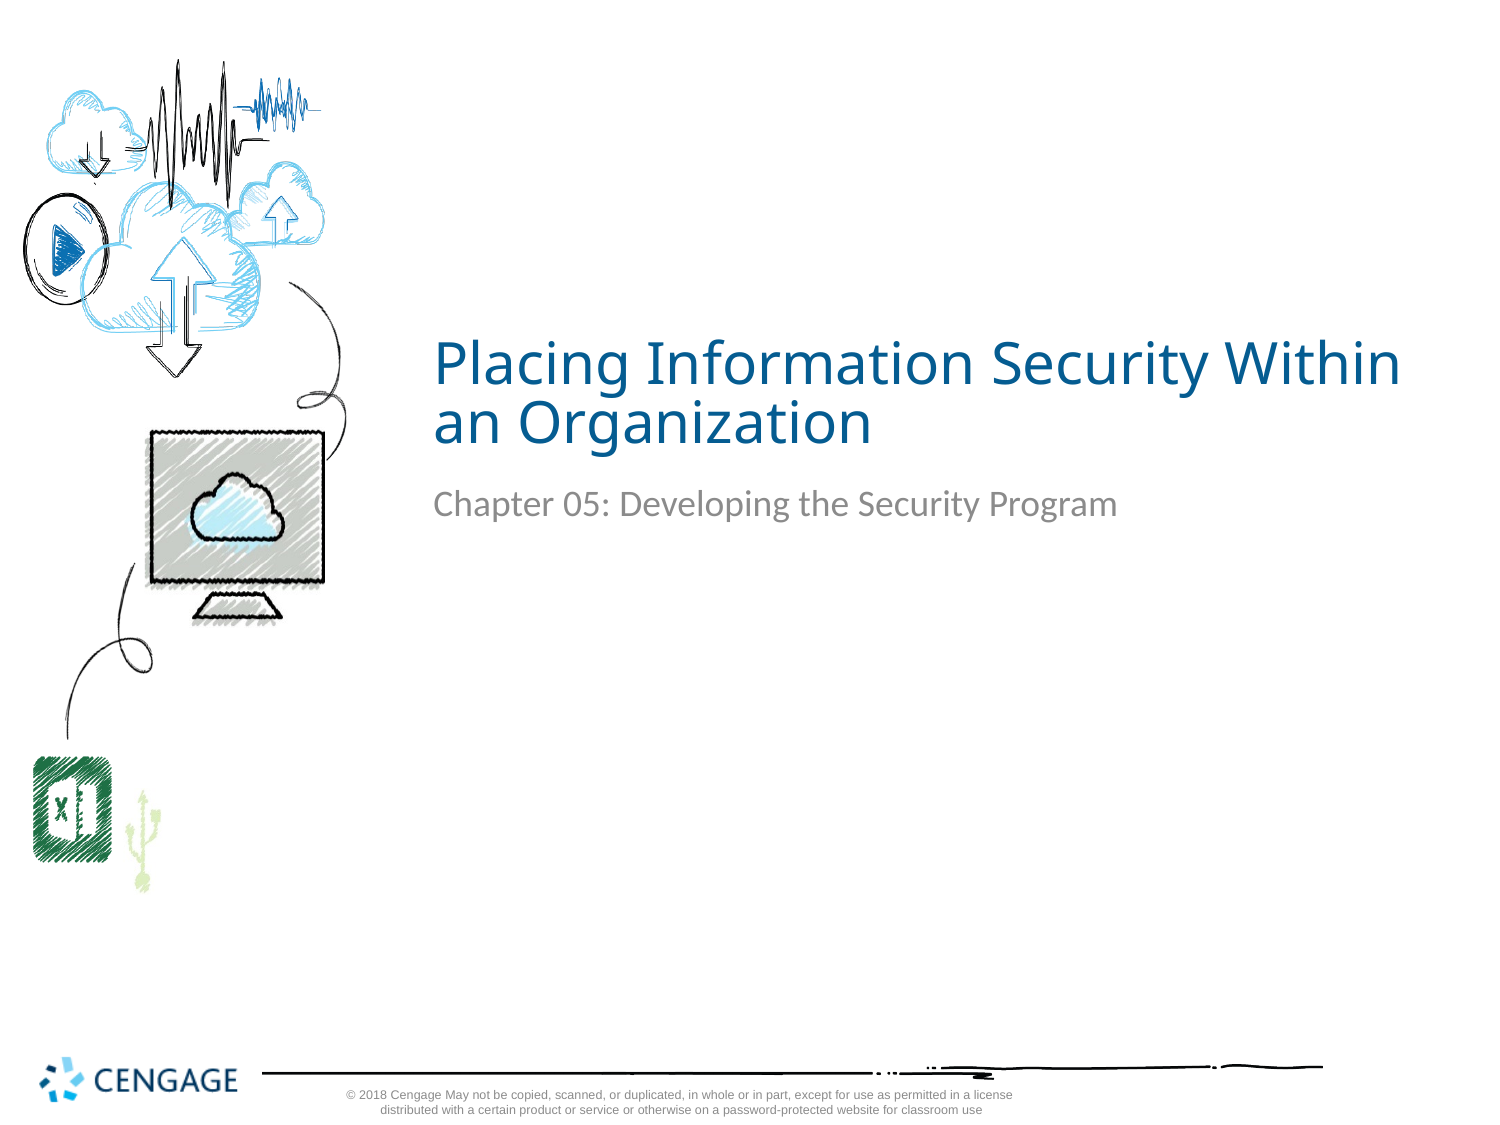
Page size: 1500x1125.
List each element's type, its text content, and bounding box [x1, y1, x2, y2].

picture [19, 1043, 250, 1115]
list Chapter 05: Developing the Security Program [433, 482, 1446, 527]
picture [23, 743, 163, 895]
title Placing Information Security Within an Organization [433, 336, 1446, 457]
picture [12, 59, 401, 739]
picture [262, 1064, 1323, 1080]
